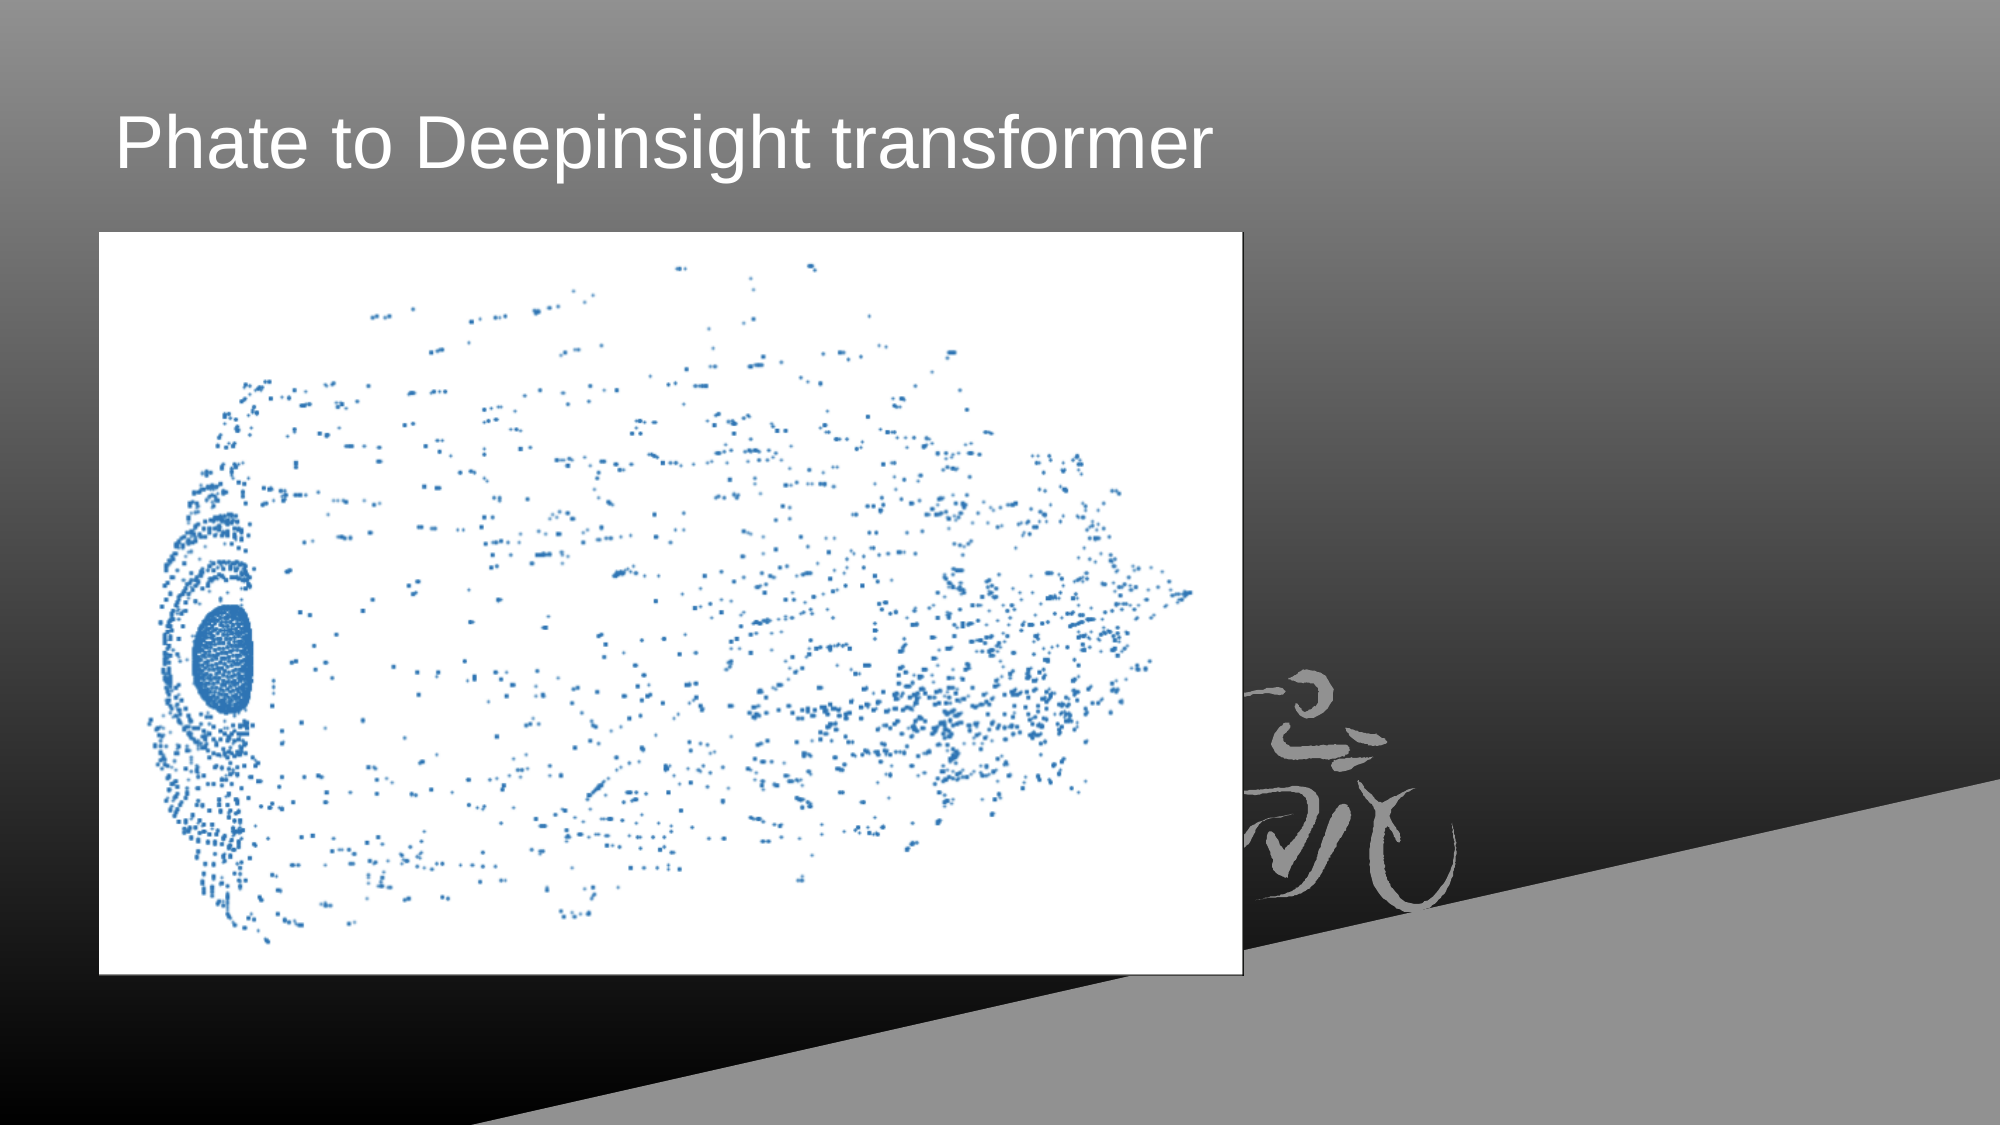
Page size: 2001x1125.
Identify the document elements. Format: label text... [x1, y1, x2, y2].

title Phate to Deepinsight transformer [99, 44, 1901, 233]
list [99, 232, 1244, 976]
